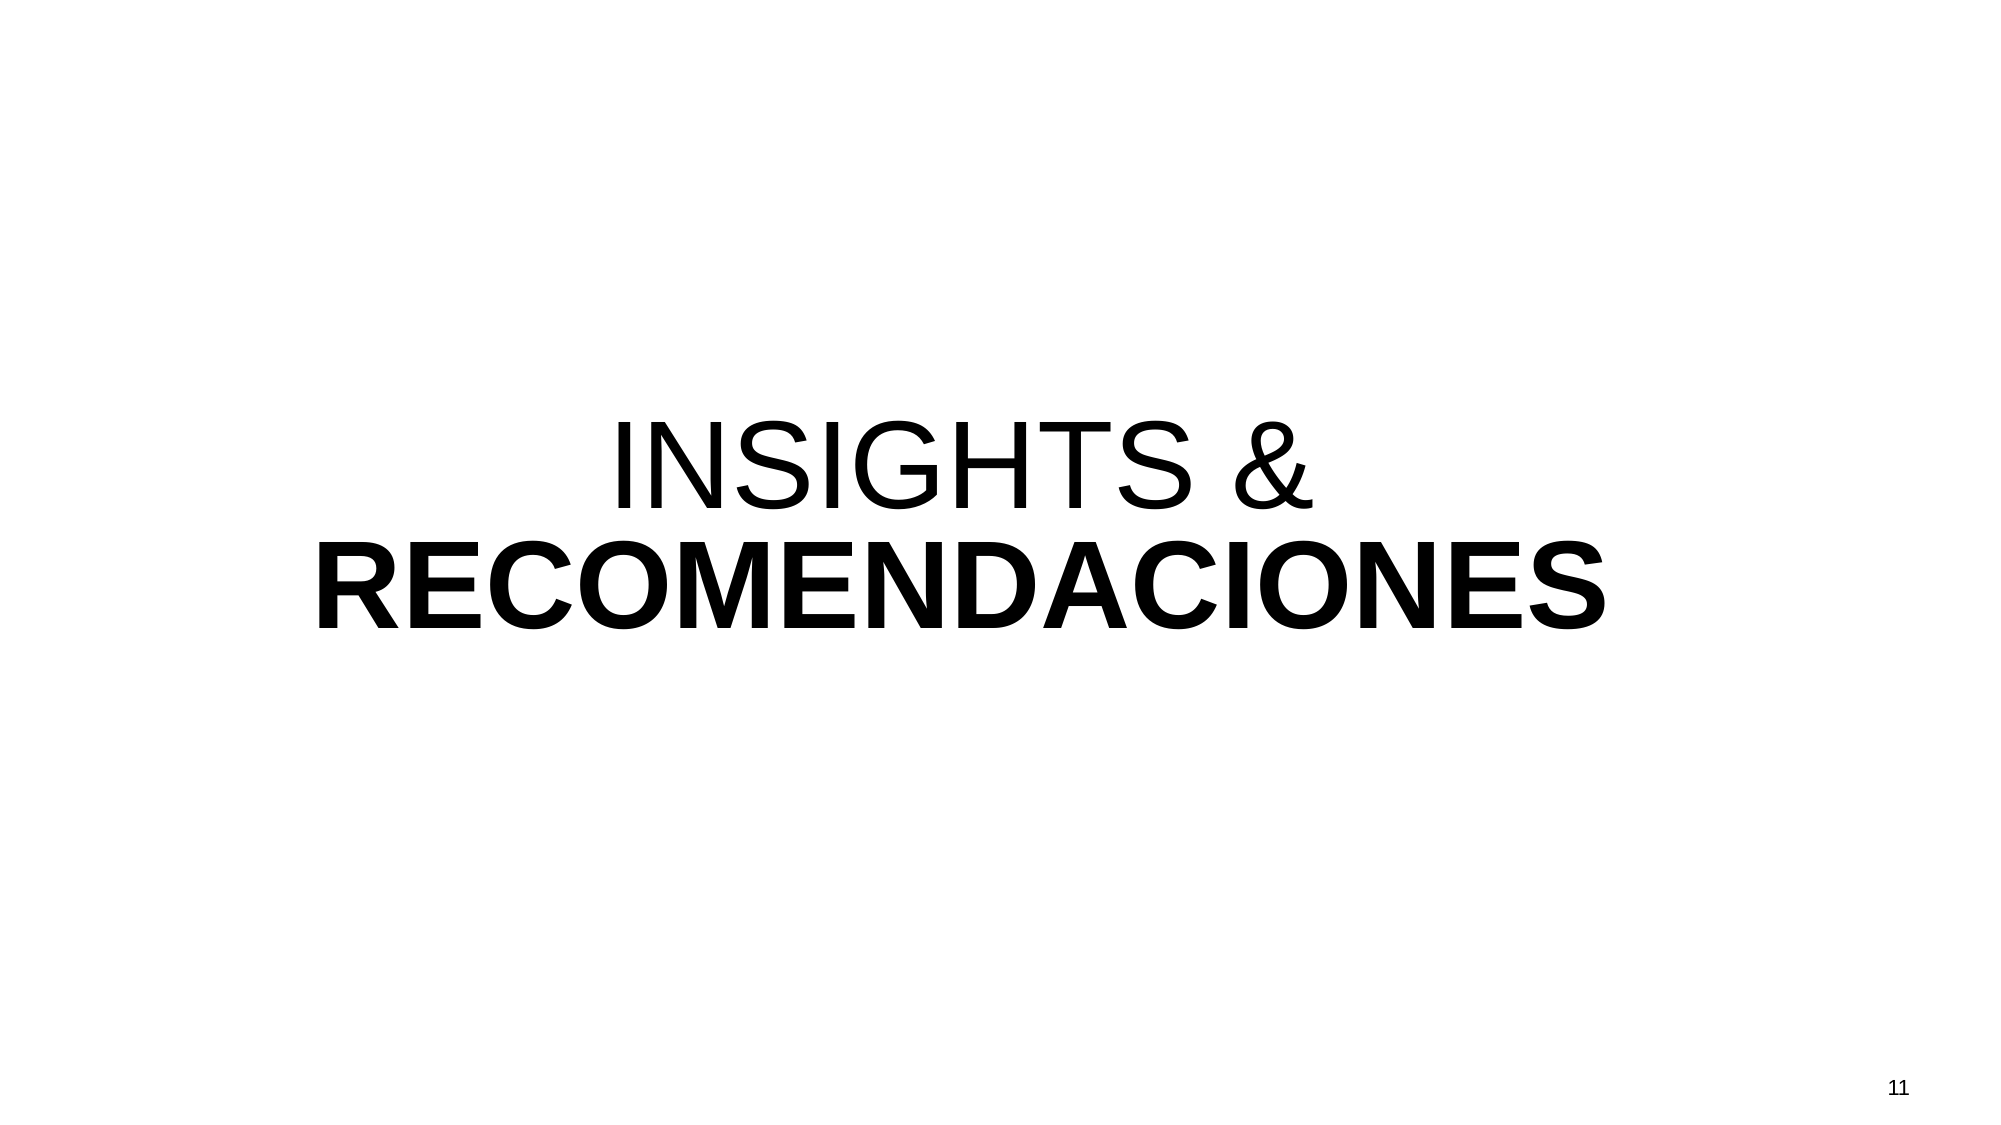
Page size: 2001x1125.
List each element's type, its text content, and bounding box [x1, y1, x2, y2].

text_box INSIGHTS & RECOMENDACIONES [70, 411, 1852, 654]
text_box 11 [1887, 1069, 2000, 1104]
